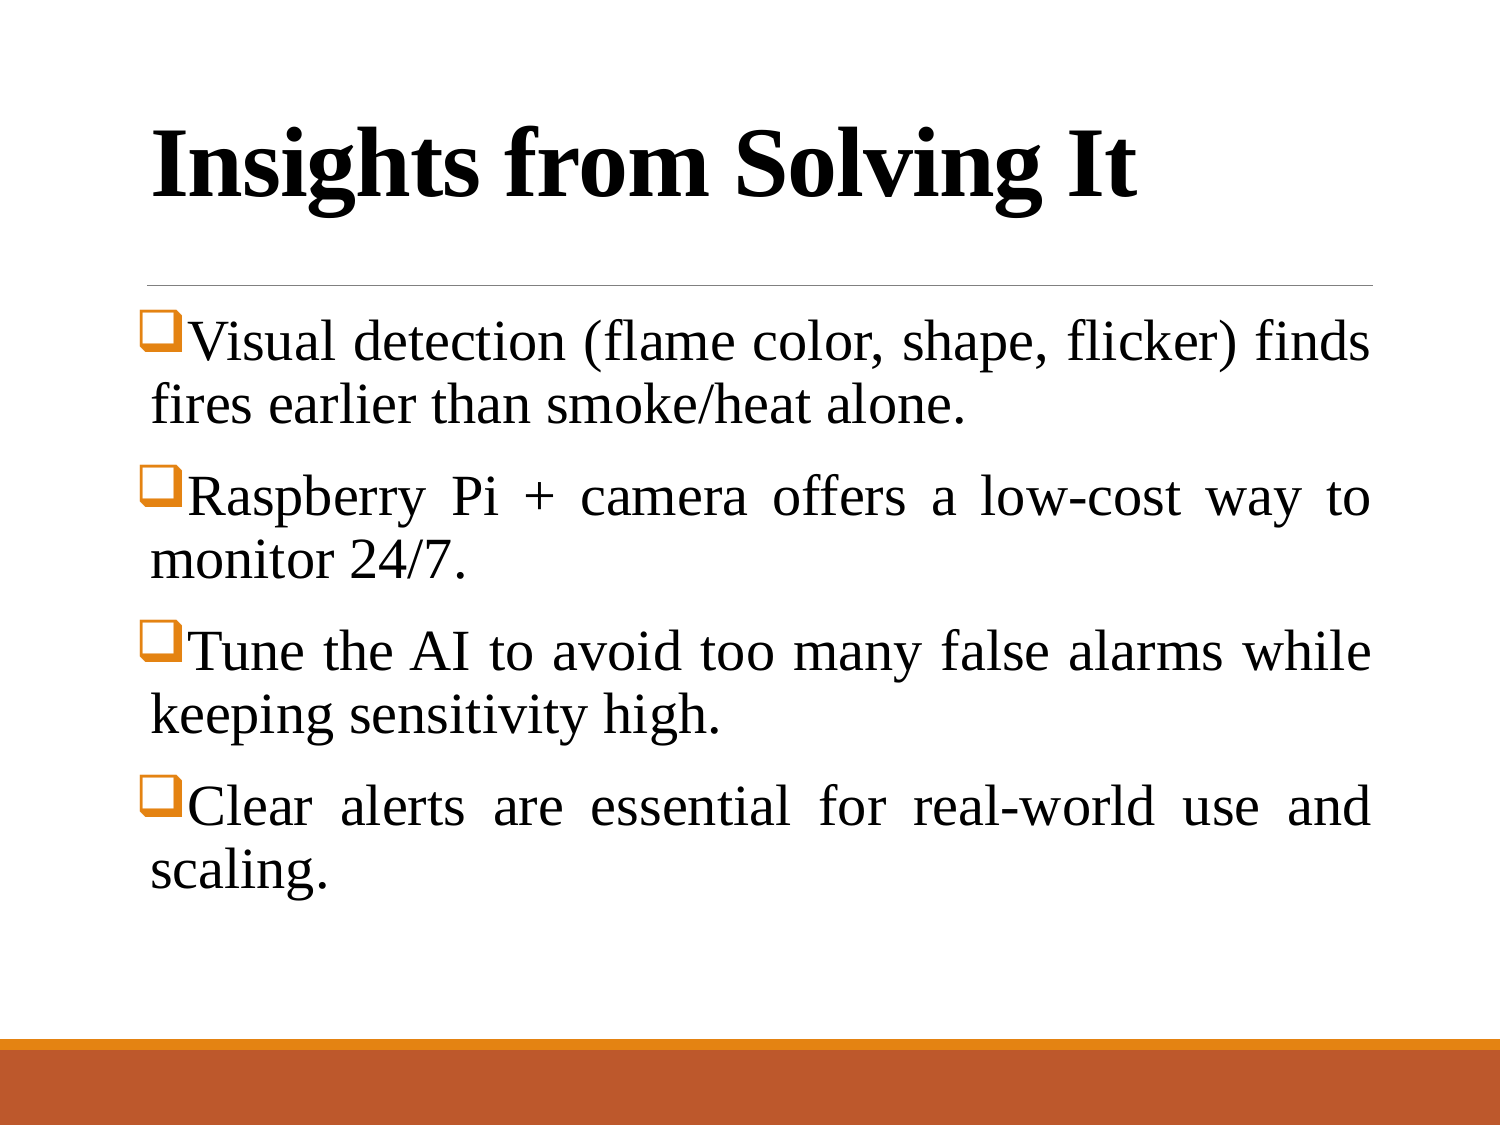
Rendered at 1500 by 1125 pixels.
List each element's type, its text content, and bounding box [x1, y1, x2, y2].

list Visual detection (flame color, shape, flicker) finds fires earlier than smoke/heat alone. Raspberry Pi + camera offers a low-cost way to monitor 24/7. Tune the AI to avoid too many false alarms while keeping sensitivity high. Clear alerts are essential for real-world use and scaling. [135, 302, 1373, 963]
title Insights from Solving It [135, 47, 1373, 225]
